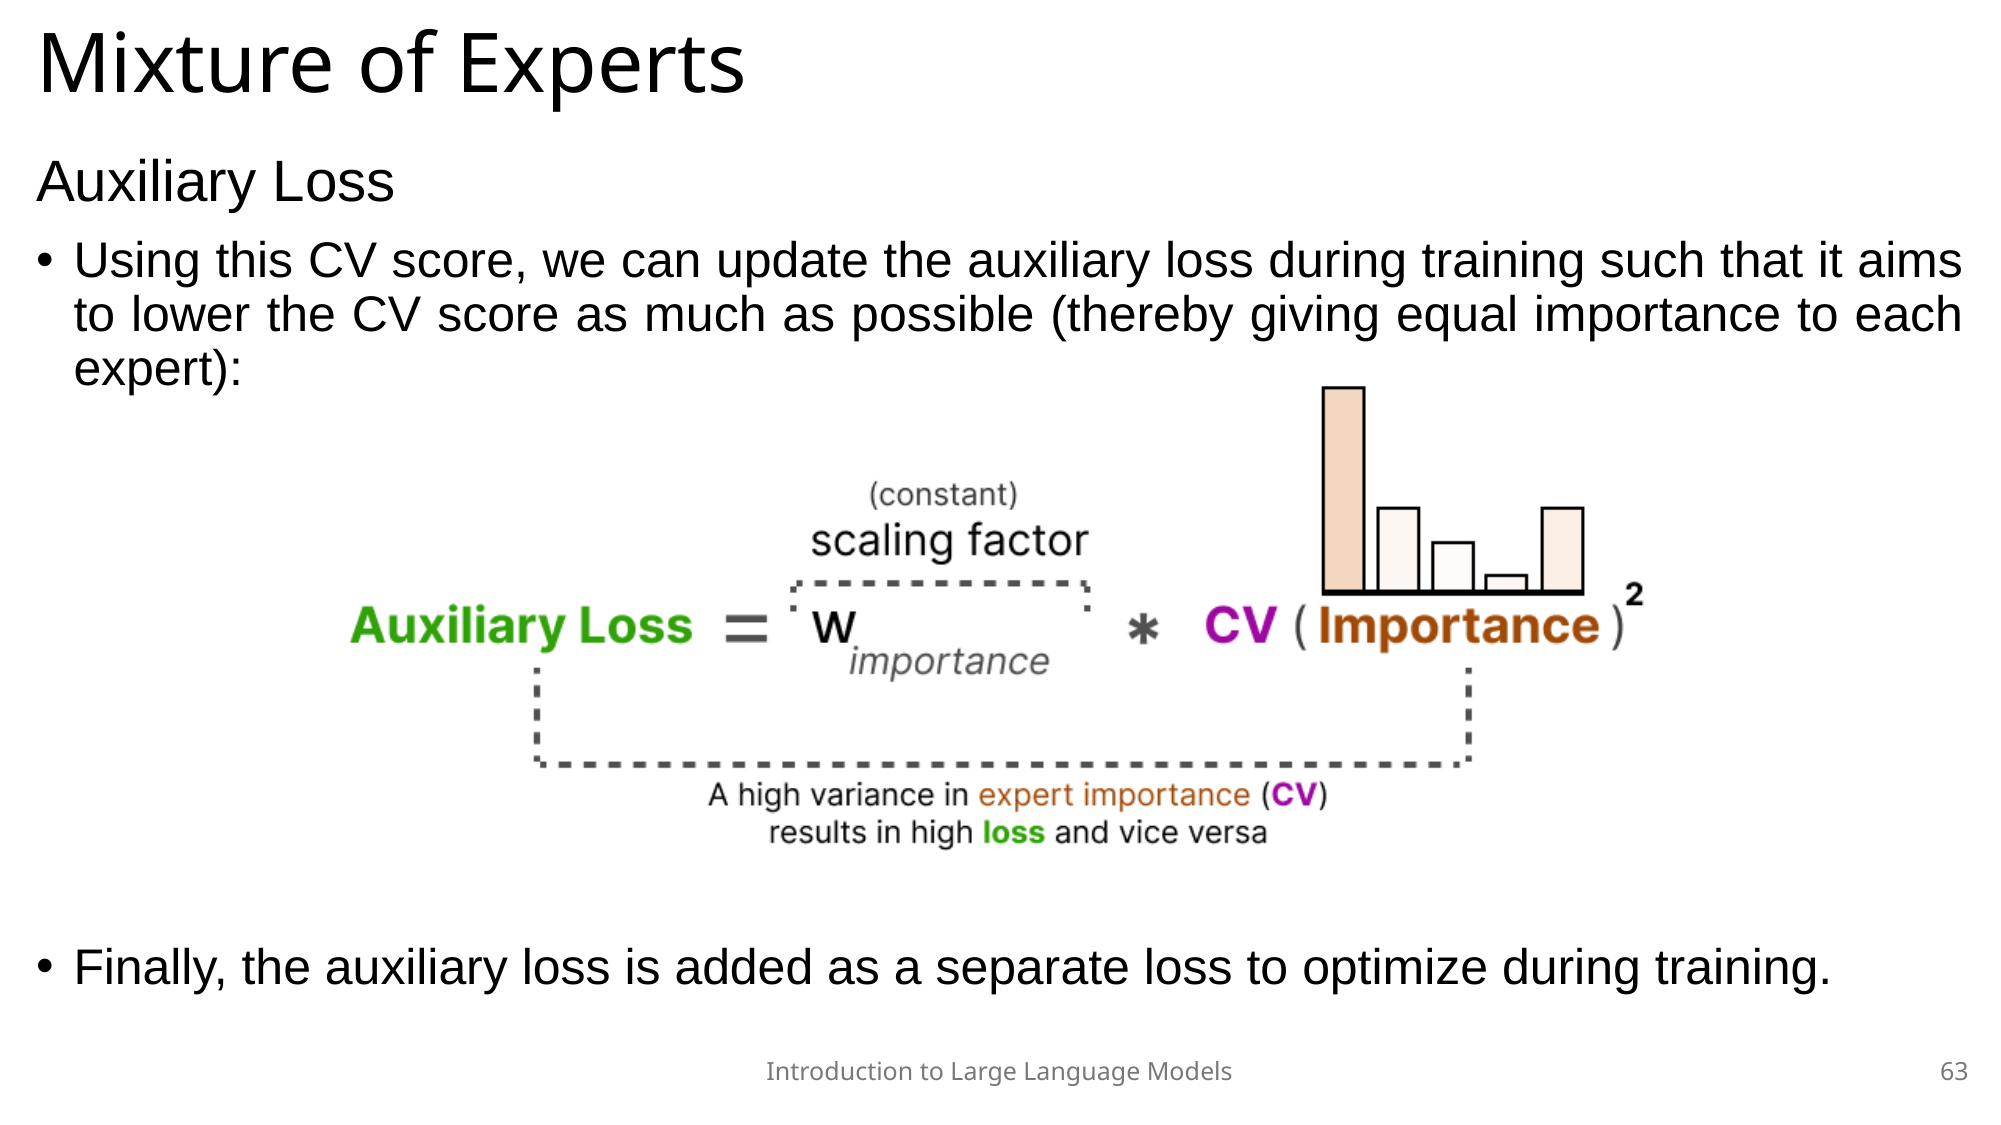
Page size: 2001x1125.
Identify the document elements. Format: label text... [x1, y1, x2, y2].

slide_number 63 [1533, 1042, 1984, 1103]
title Mixture of Experts [21, 13, 1979, 119]
list Auxiliary Loss Using this CV score, we can update the auxiliary loss during training such that it aims to lower the CV score as much as possible (thereby giving equal importance to each expert): Finally, the auxiliary loss is added as a separate loss to optimize during training. [21, 143, 1979, 1043]
picture [283, 373, 1717, 863]
footer Introduction to Large Language Models [662, 1042, 1338, 1103]
